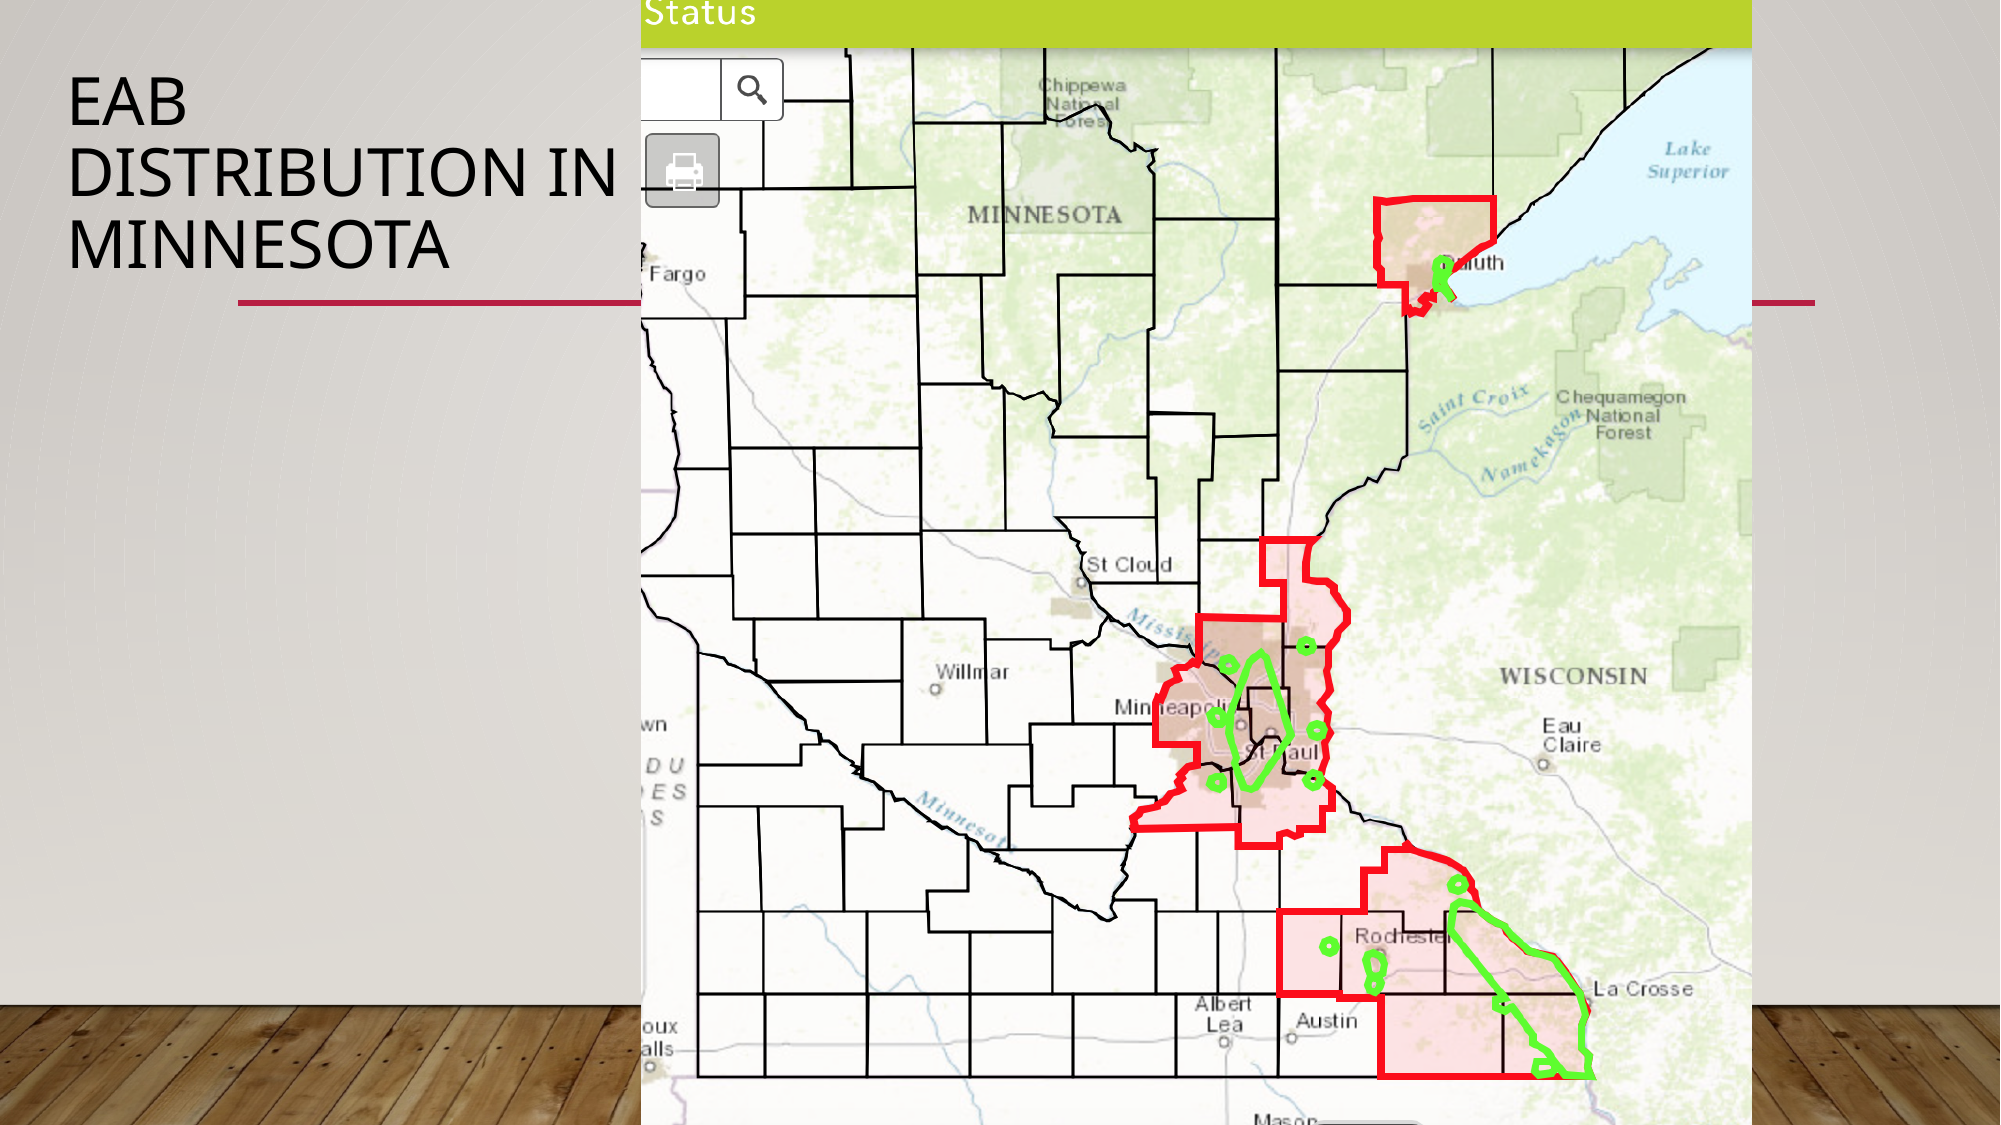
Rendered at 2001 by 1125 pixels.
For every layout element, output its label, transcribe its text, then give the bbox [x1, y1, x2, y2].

title EAB Distribution in Minnesota [51, 59, 641, 856]
picture [0, 0, 2000, 1125]
